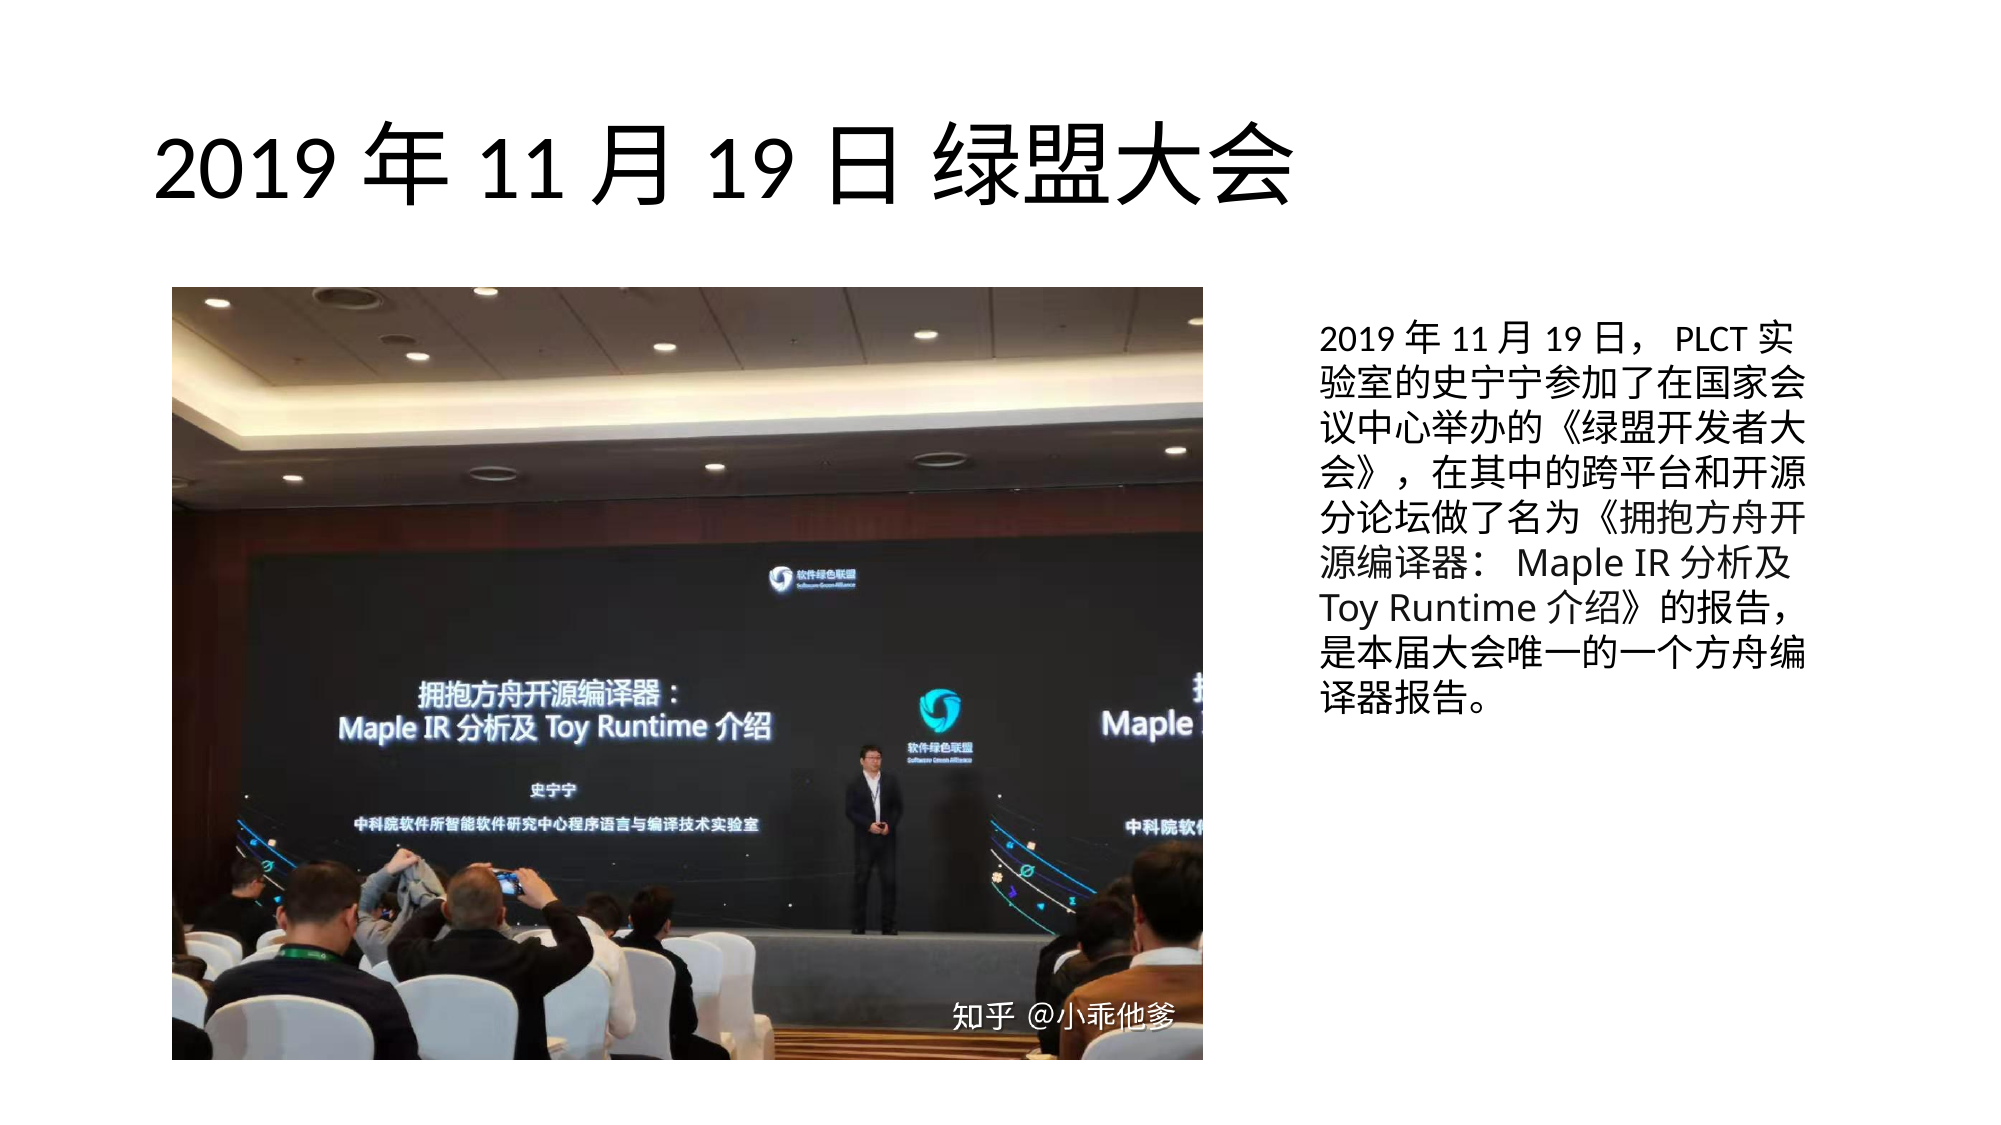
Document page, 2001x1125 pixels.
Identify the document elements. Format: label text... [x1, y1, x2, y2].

title 2019年11月19日 绿盟大会 [137, 59, 1863, 278]
text_box 2019年11月19日，PLCT实验室的史宁宁参加了在国家会议中心举办的《绿盟开发者大会》，在其中的跨平台和开源分论坛做了名为《拥抱方舟开源编译器：Maple IR分析及Toy Runtime介绍》的报告，是本届大会唯一的一个方舟编译器报告。 [1304, 306, 1828, 727]
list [172, 287, 1203, 1060]
